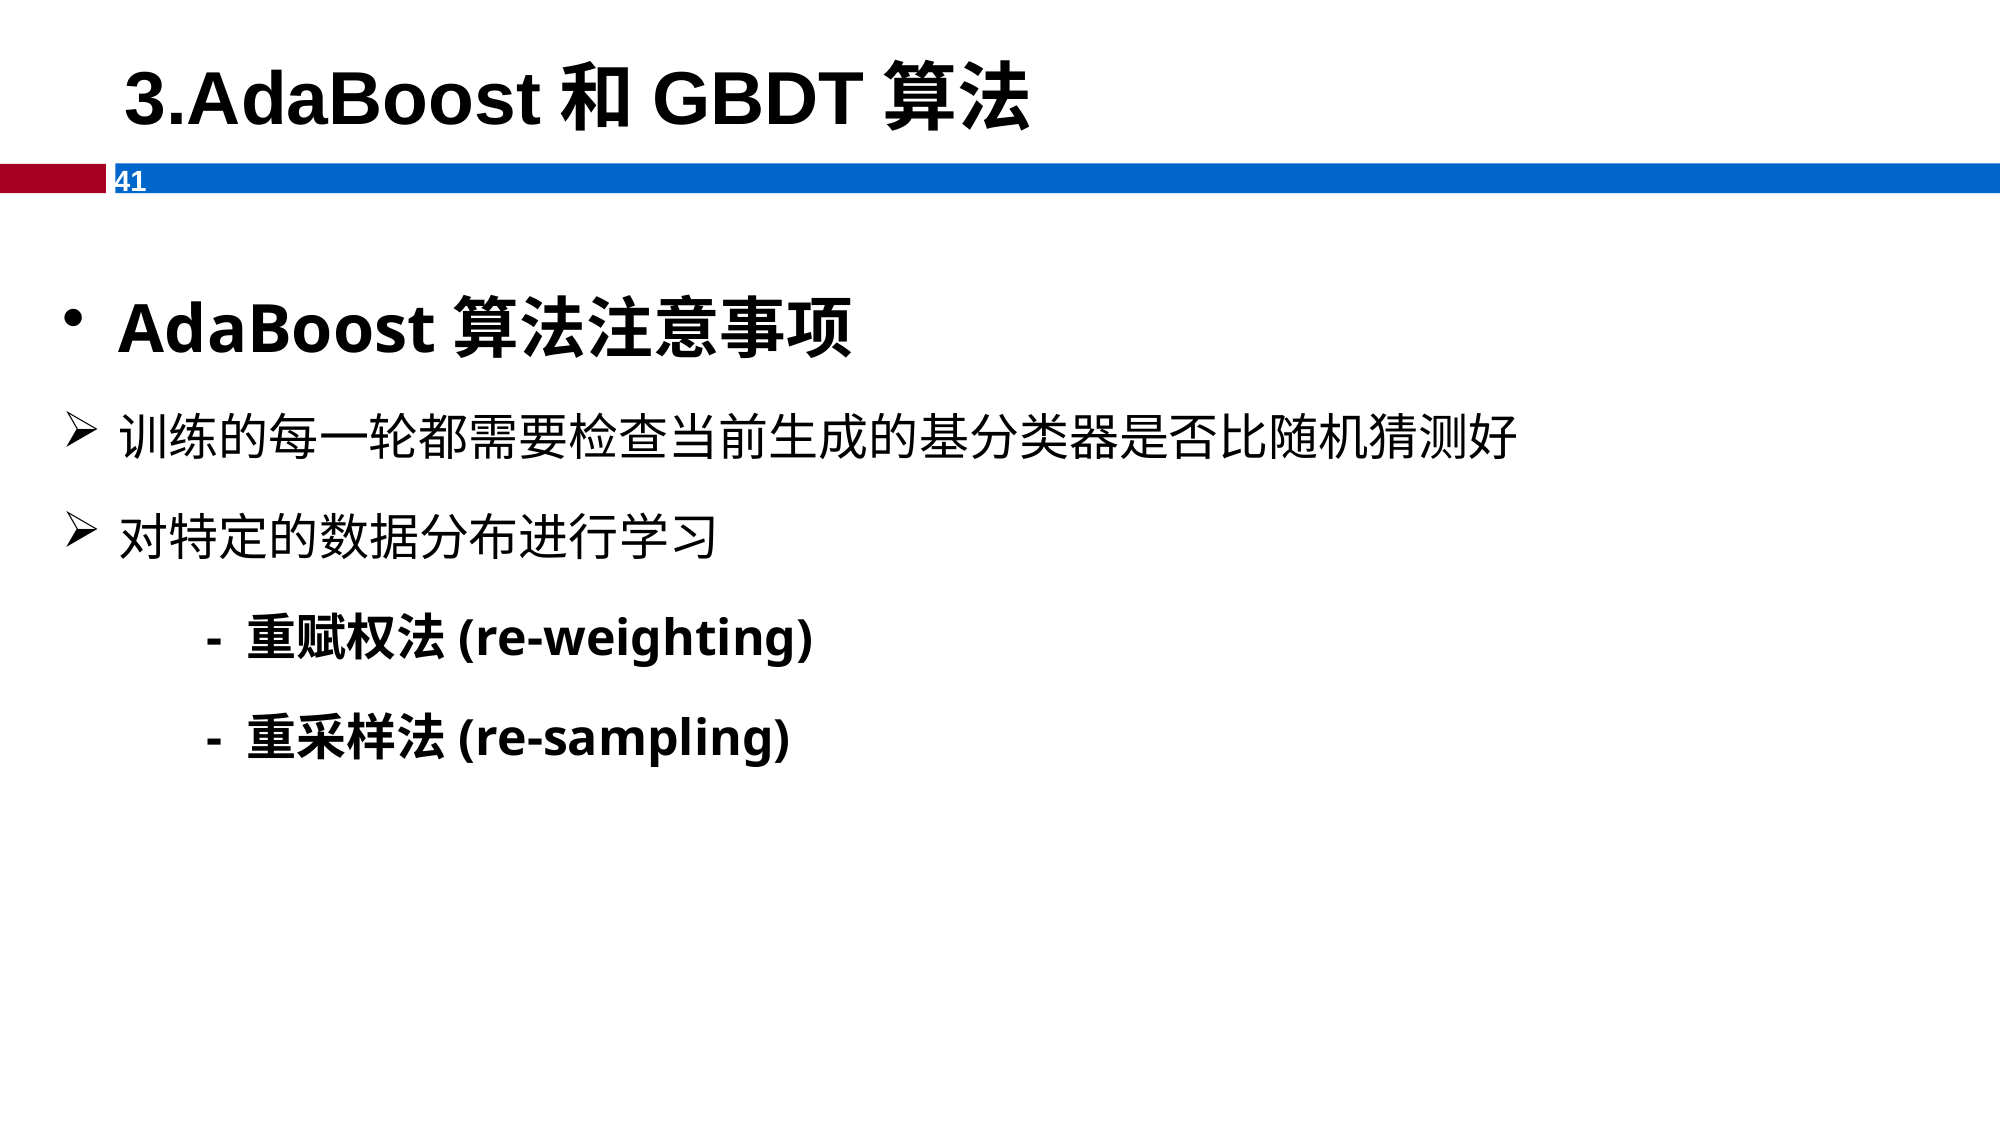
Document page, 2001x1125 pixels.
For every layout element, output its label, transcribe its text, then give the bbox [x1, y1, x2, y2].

text_box 3.AdaBoost和GBDT算法 [109, 38, 2000, 150]
text_box AdaBoost算法注意事项 训练的每一轮都需要检查当前生成的基分类器是否比随机猜测好 对特定的数据分布进行学习 - 重赋权法(re-weighting) - 重采样法(re-sampling) [48, 238, 1978, 1005]
